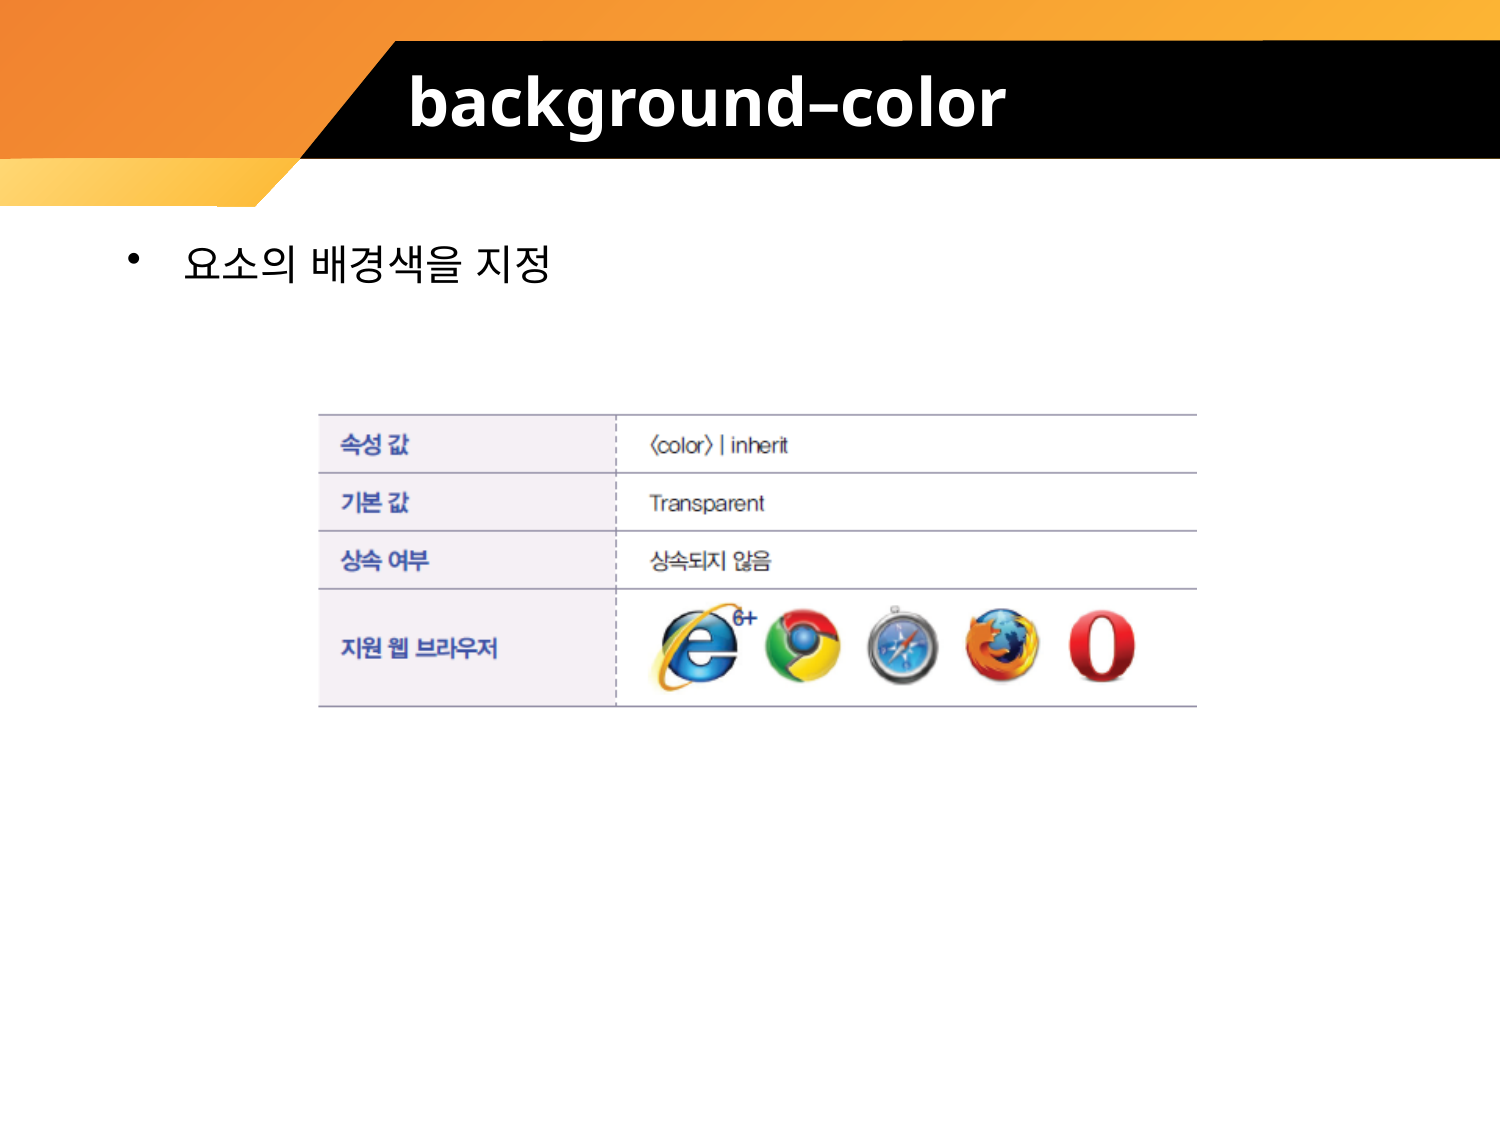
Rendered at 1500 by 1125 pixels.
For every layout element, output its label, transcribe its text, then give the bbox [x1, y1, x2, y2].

text_box 요소의 배경색을 지정 [112, 231, 1424, 350]
title background–color [374, 36, 1481, 163]
picture [302, 405, 1198, 720]
